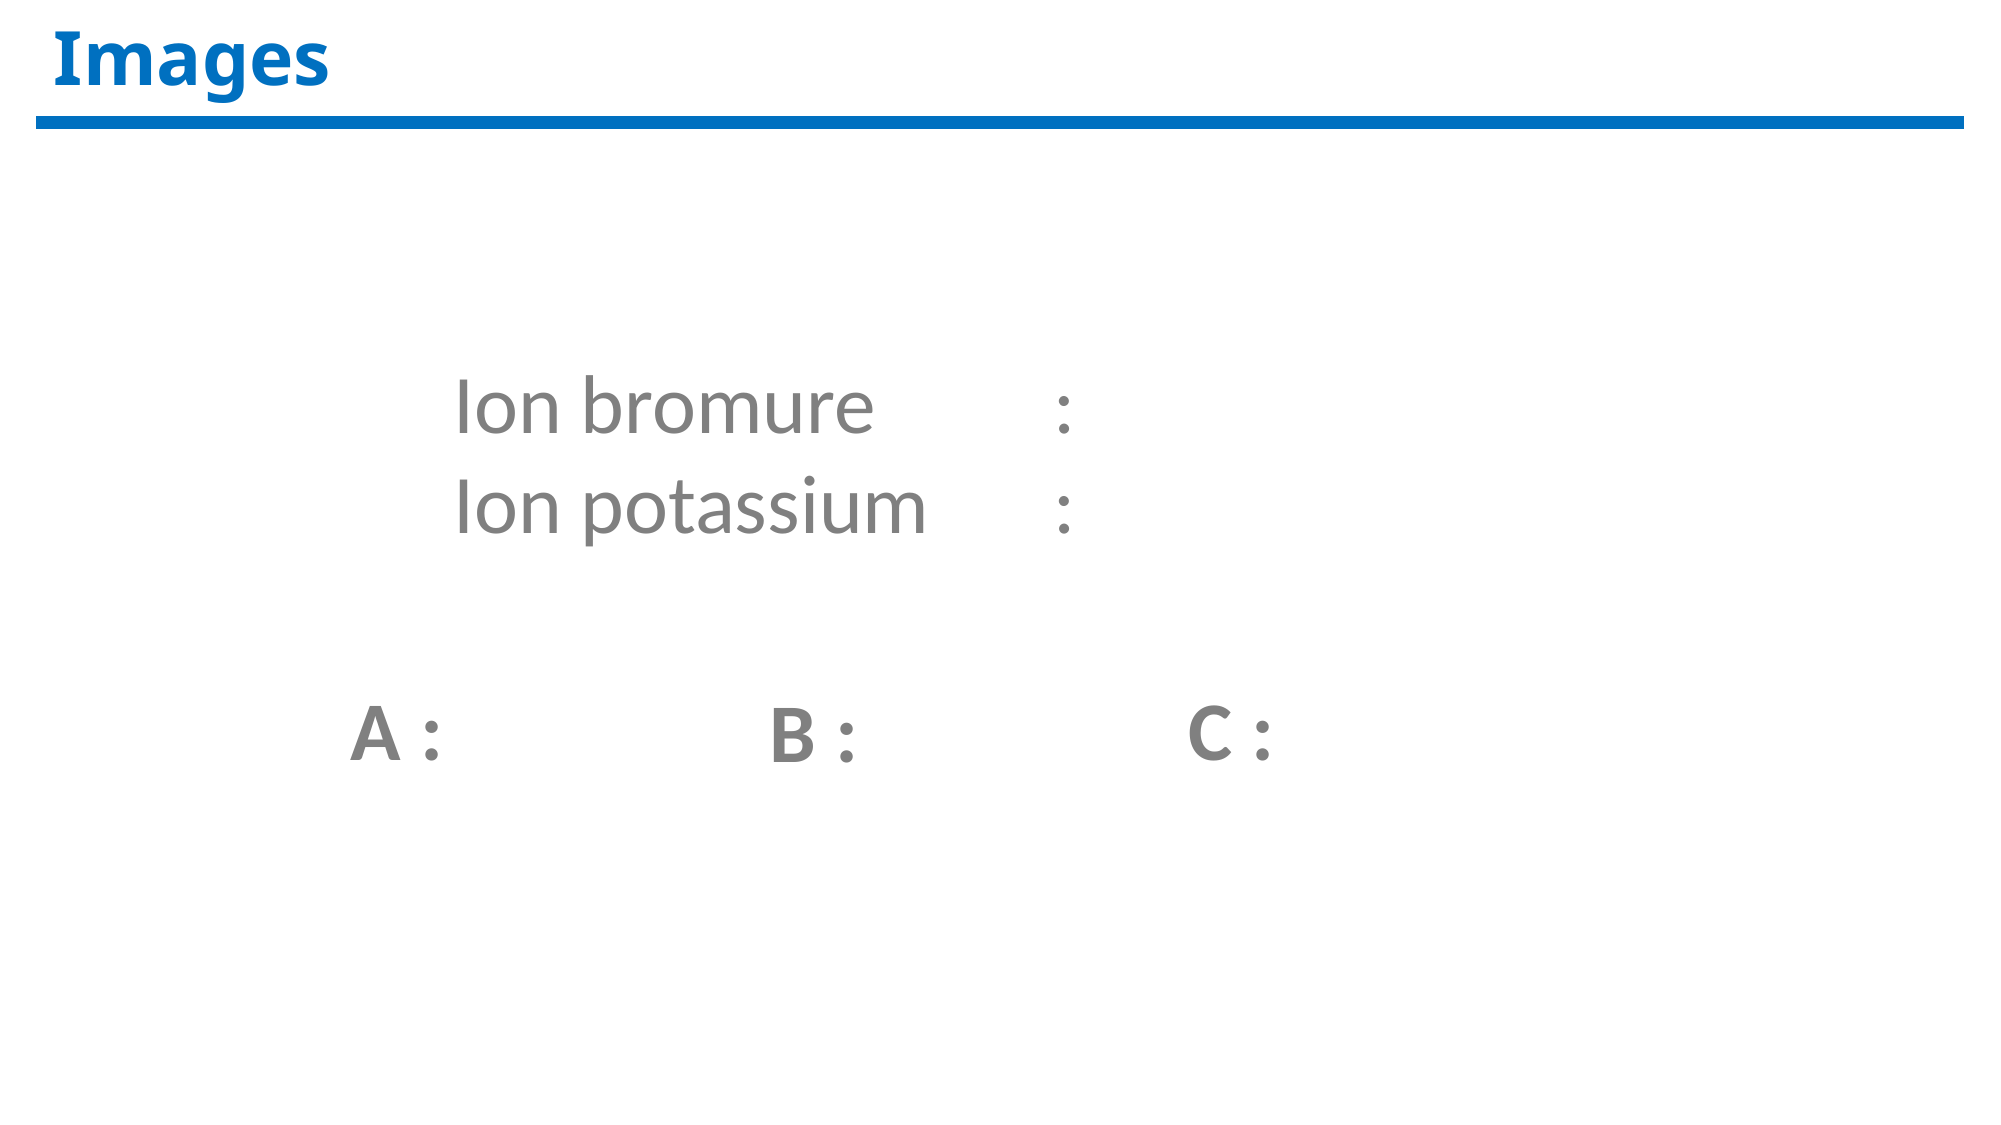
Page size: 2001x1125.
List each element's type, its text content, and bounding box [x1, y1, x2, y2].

text_box Images [0, 0, 2000, 123]
